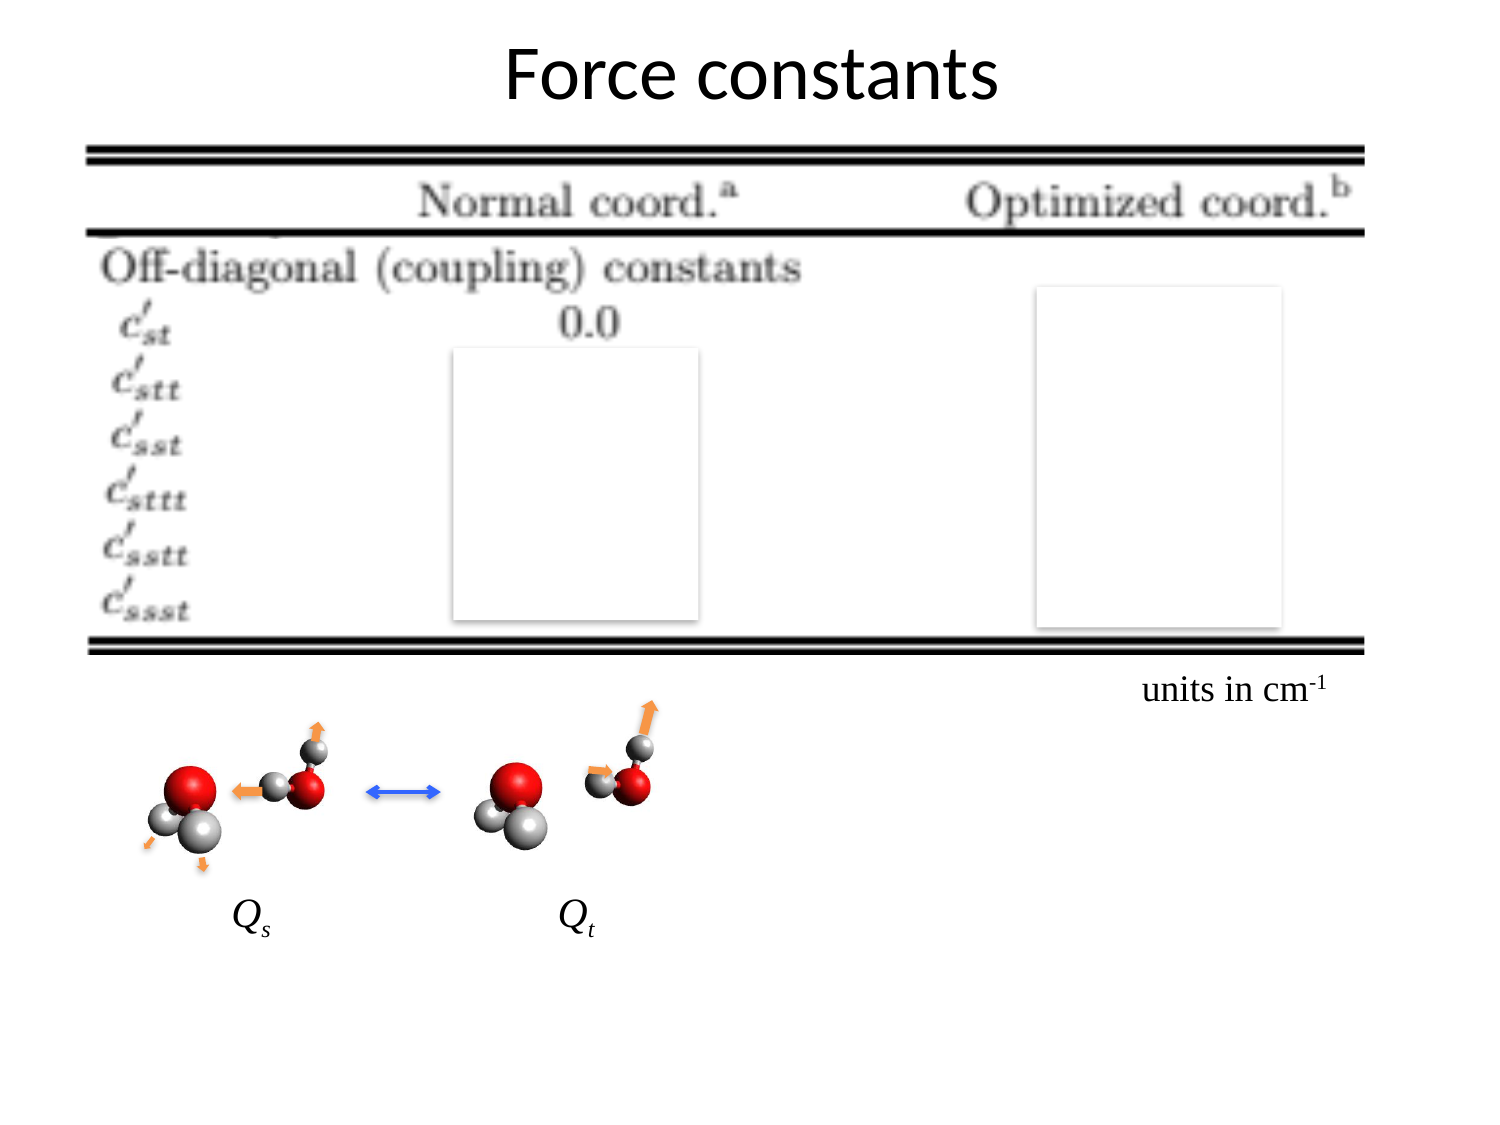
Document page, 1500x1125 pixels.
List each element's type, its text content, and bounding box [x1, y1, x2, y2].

title Force constants [30, 14, 1475, 124]
picture [72, 139, 1365, 239]
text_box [120, 686, 706, 894]
text_box Qs [216, 902, 286, 950]
text_box Qt [542, 902, 610, 950]
text_box units in cm-1 [1127, 663, 1343, 716]
picture [82, 244, 1365, 655]
